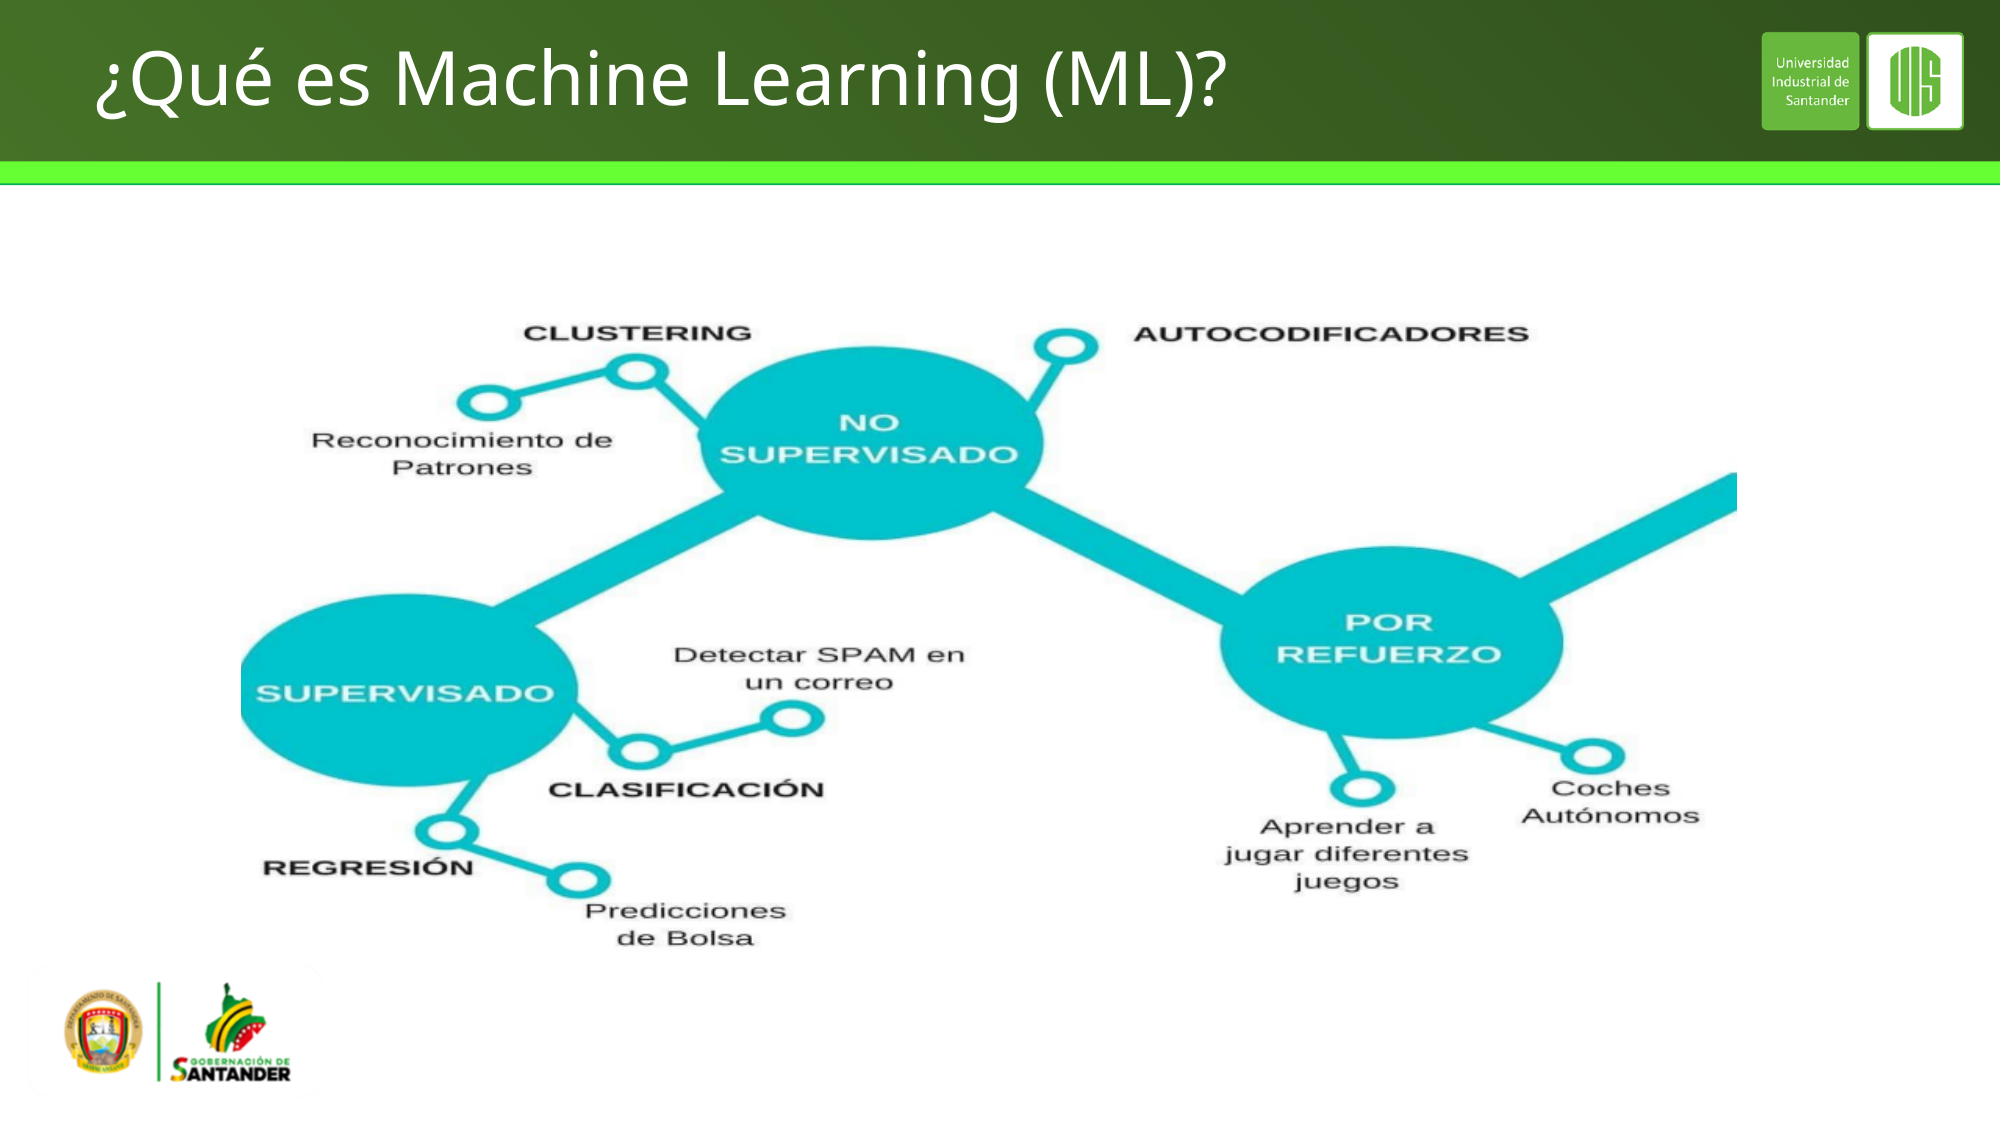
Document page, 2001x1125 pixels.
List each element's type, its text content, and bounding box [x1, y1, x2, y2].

picture [1760, 30, 1965, 131]
title ¿Qué es Machine Learning (ML)? [80, 40, 1716, 123]
picture [241, 254, 1737, 953]
picture [24, 963, 325, 1099]
